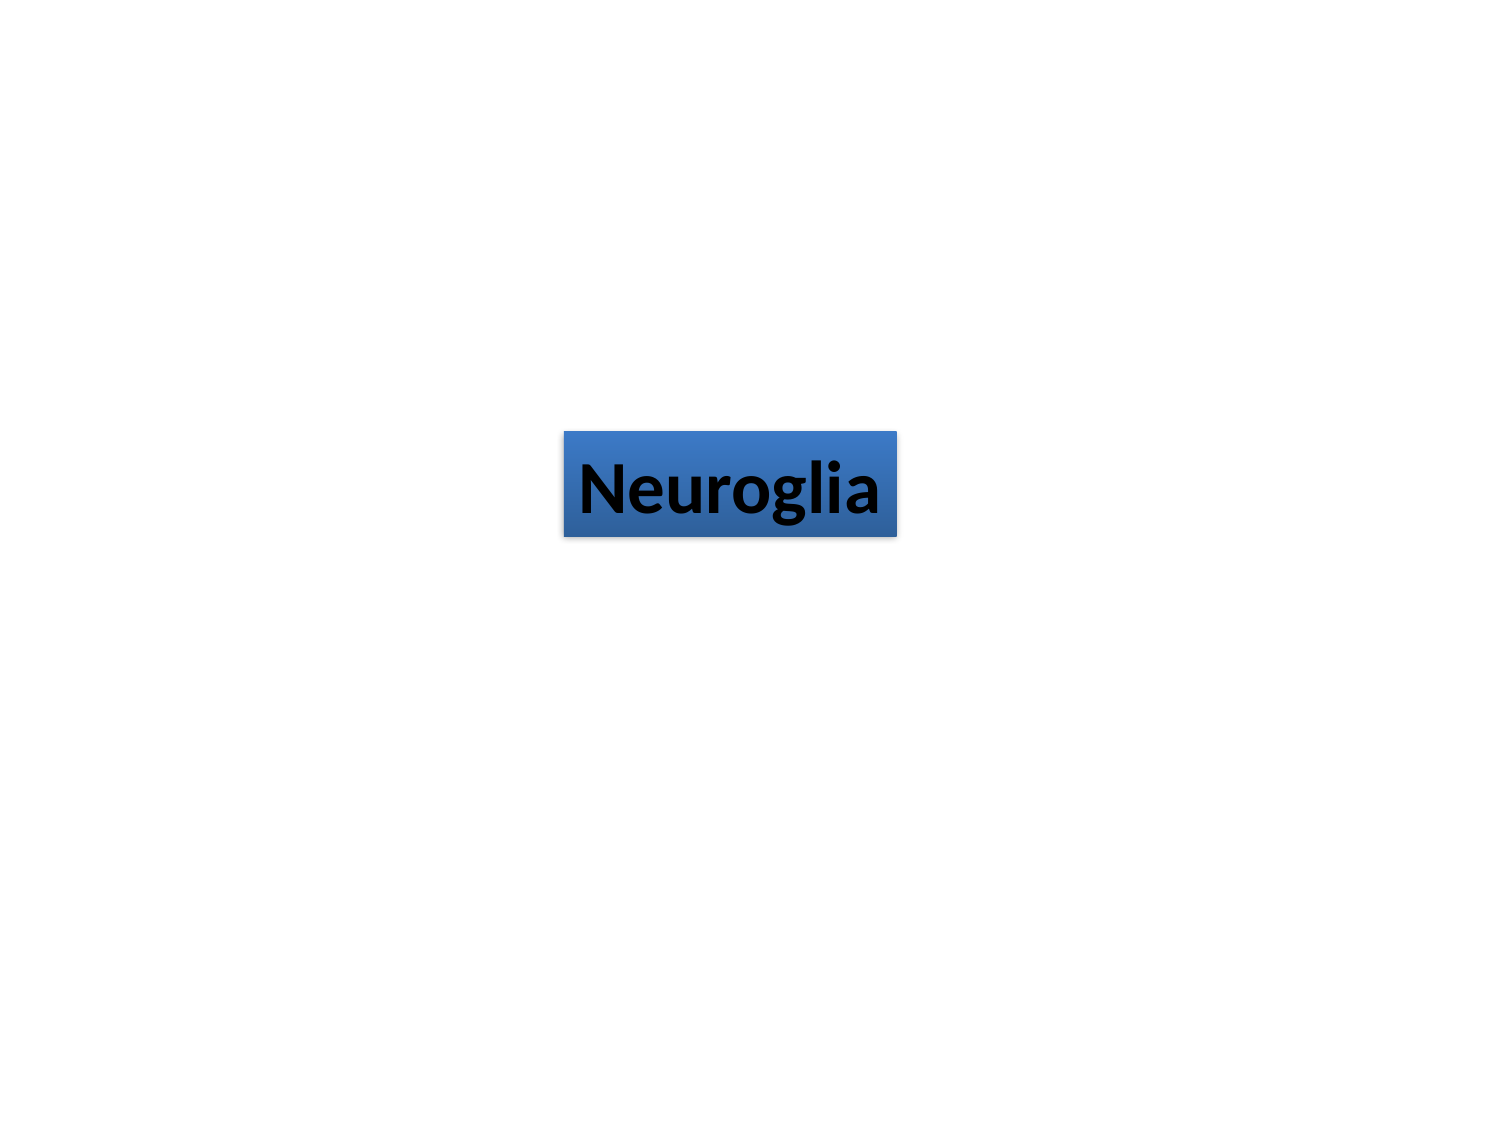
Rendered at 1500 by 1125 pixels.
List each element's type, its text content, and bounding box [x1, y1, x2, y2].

text_box Neuroglia [563, 431, 897, 537]
